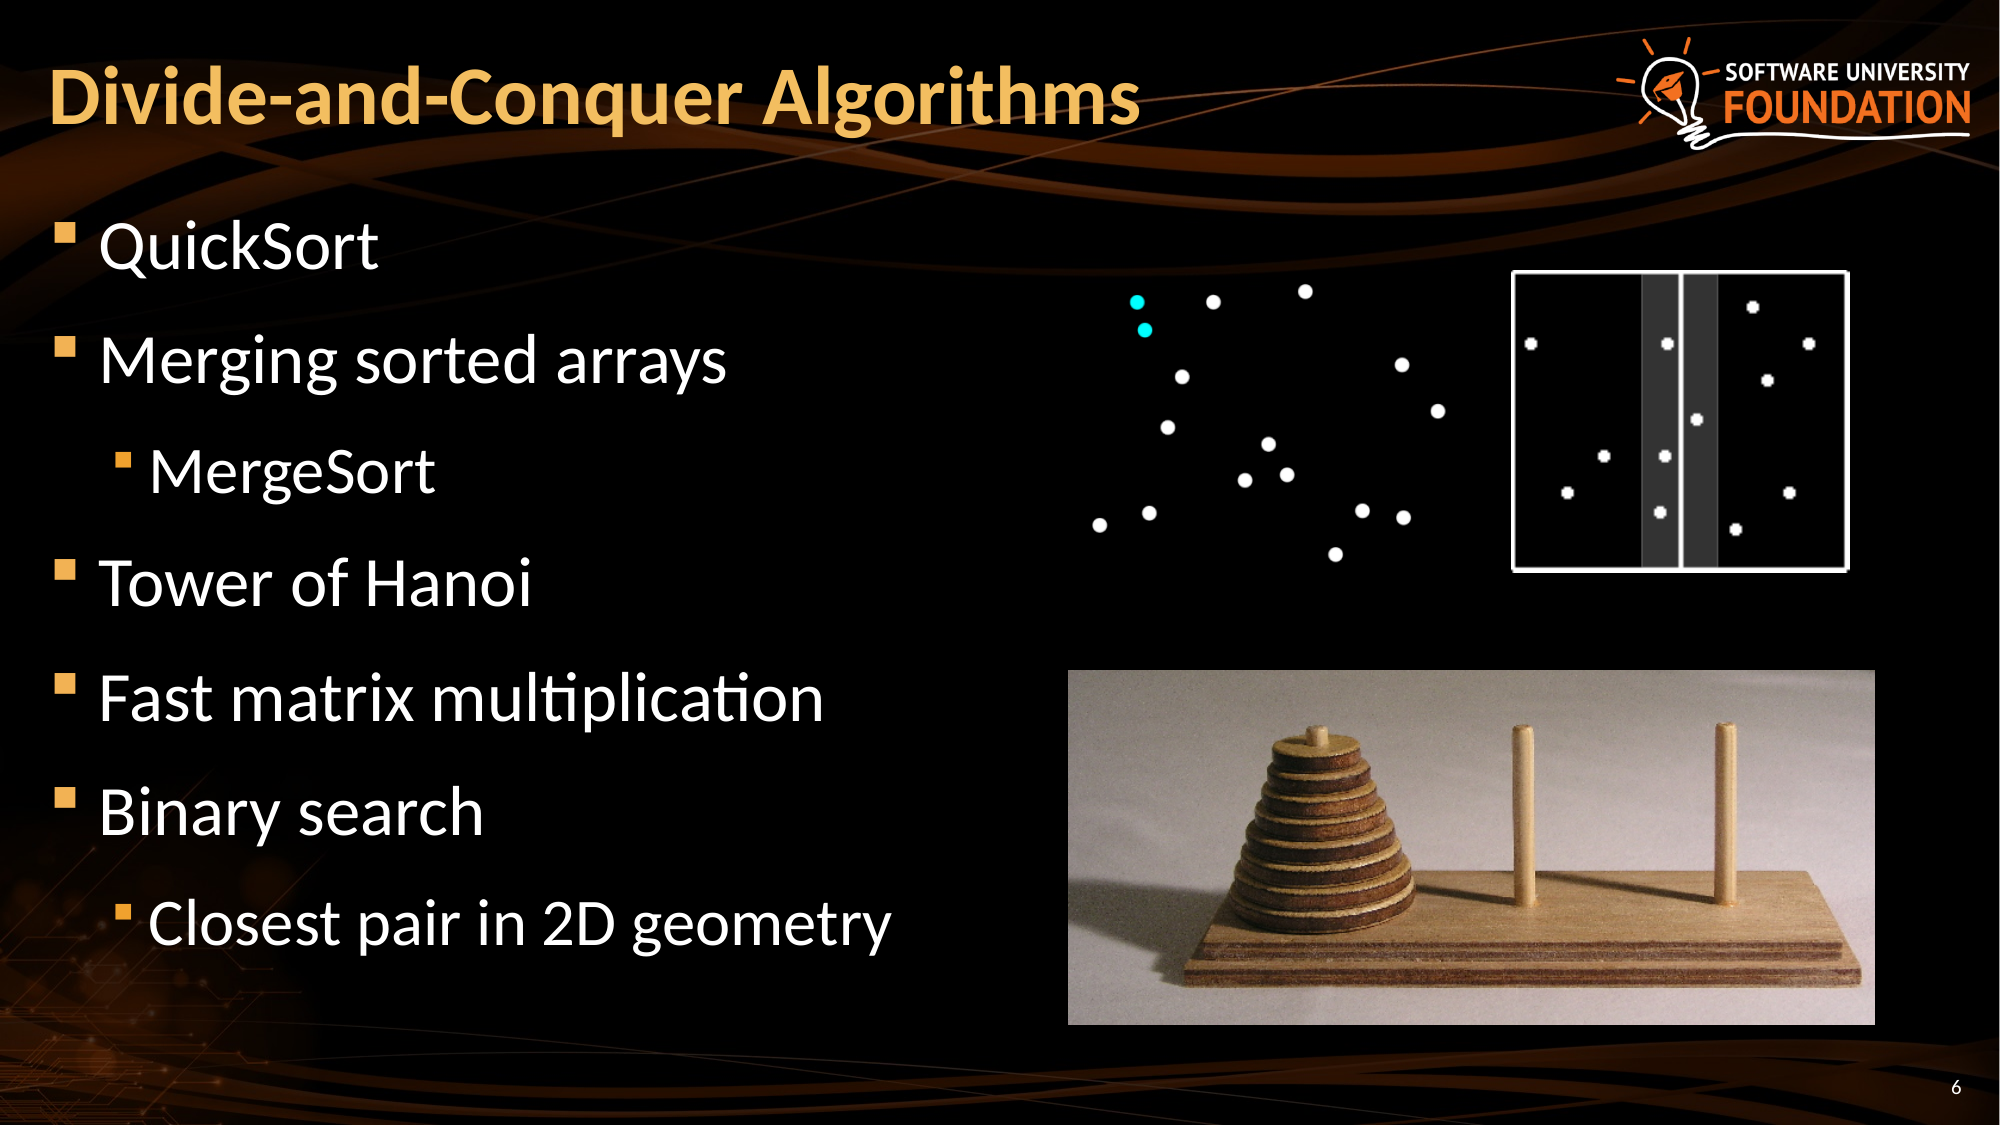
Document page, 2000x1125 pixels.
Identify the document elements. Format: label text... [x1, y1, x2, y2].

title Divide-and-Conquer Algorithms [30, 6, 1602, 189]
list QuickSort Merging sorted arrays MergeSort Tower of Hanoi Fast matrix multiplication Binary search Closest pair in 2D geometry [31, 188, 1968, 1103]
picture [0, 0, 2000, 1125]
